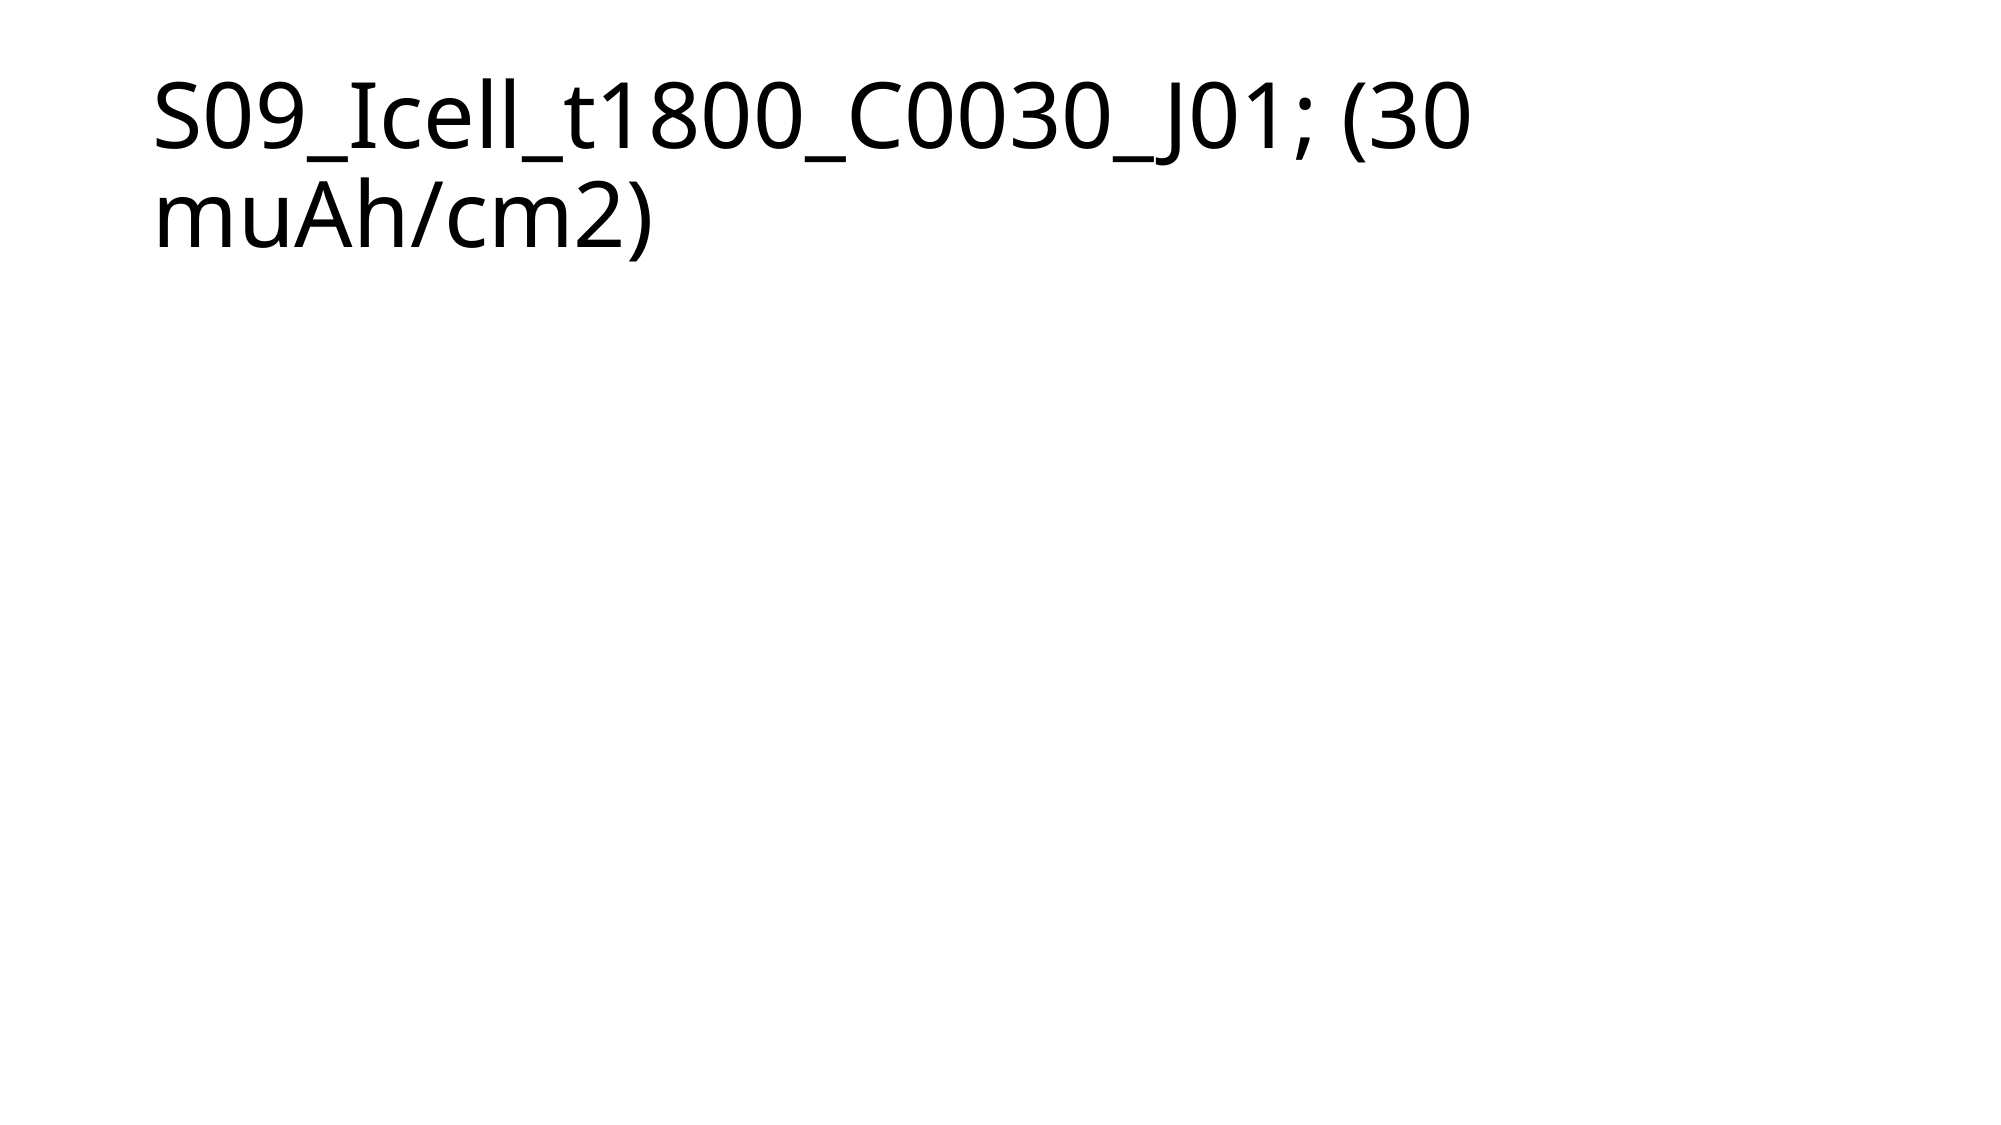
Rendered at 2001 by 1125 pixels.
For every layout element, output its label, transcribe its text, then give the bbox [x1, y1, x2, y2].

title S09_Icell_t1800_C0030_J01; (30 muAh/cm2) [137, 59, 1863, 278]
